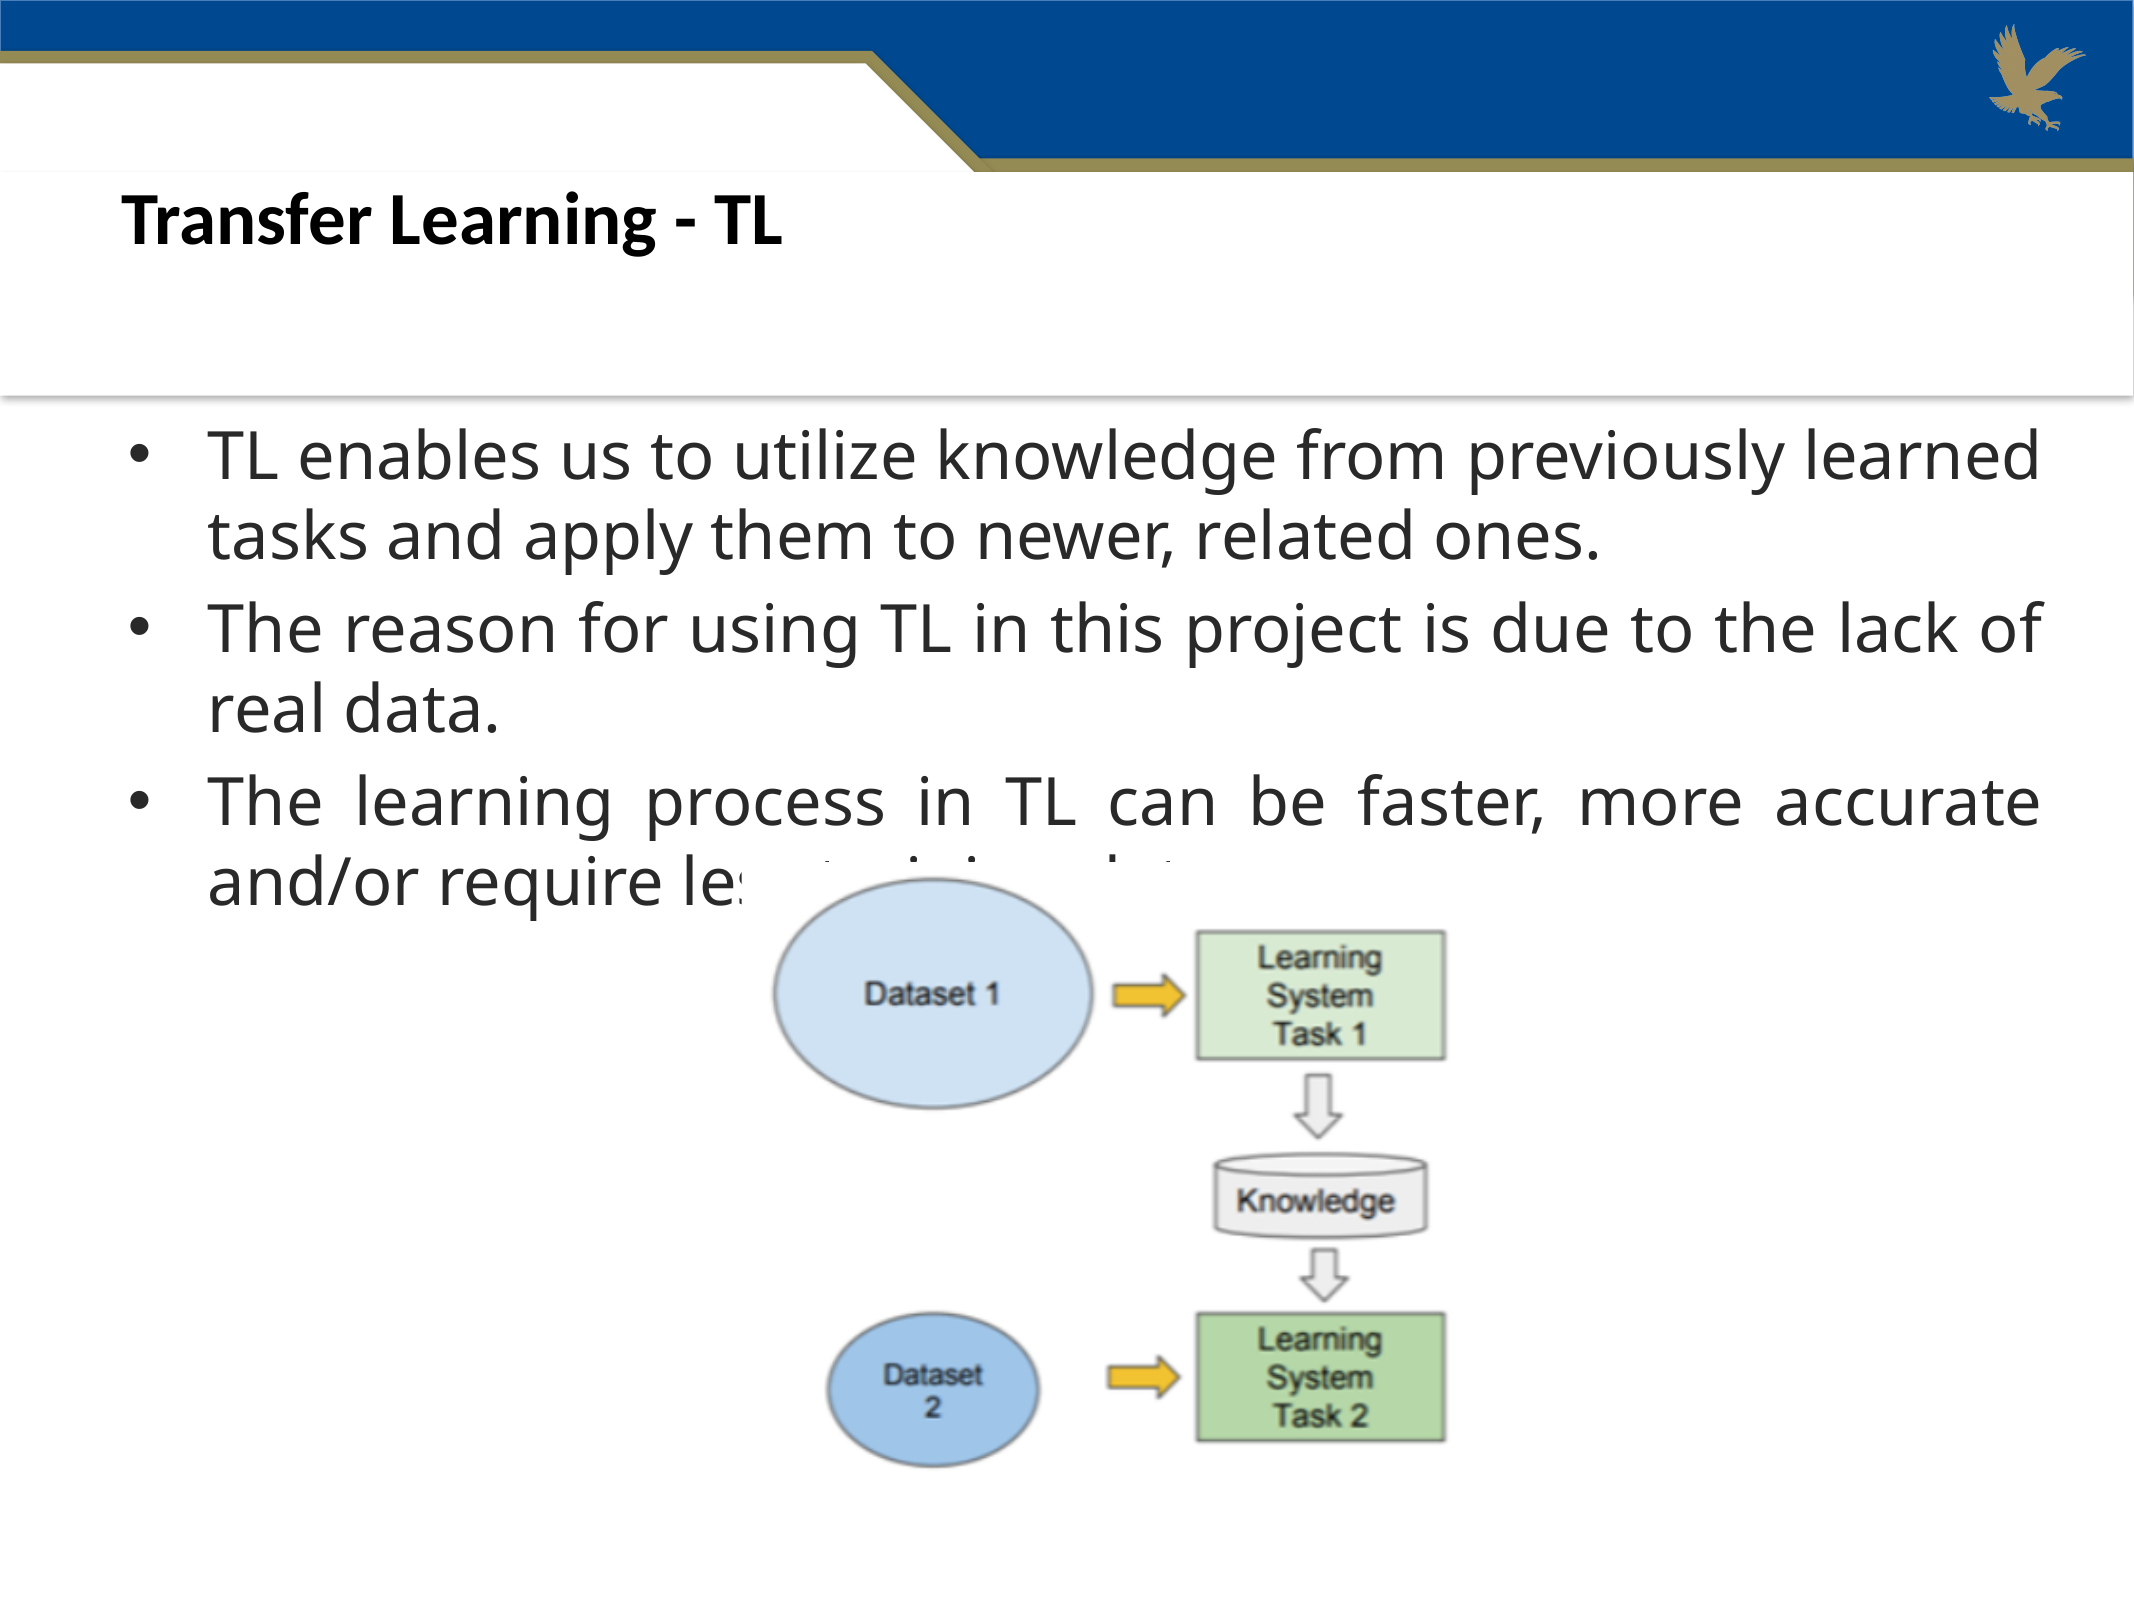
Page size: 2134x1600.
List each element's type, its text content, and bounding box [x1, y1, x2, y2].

picture [1989, 24, 2086, 131]
list TL enables us to utilize knowledge from previously learned tasks and apply them to newer, related ones. The reason for using TL in this project is due to the lack of real data. The learning process in TL can be faster, more accurate and/or require less training data. [106, 401, 2067, 863]
picture [741, 862, 1483, 1483]
text_box Transfer Learning - TL [106, 162, 982, 268]
